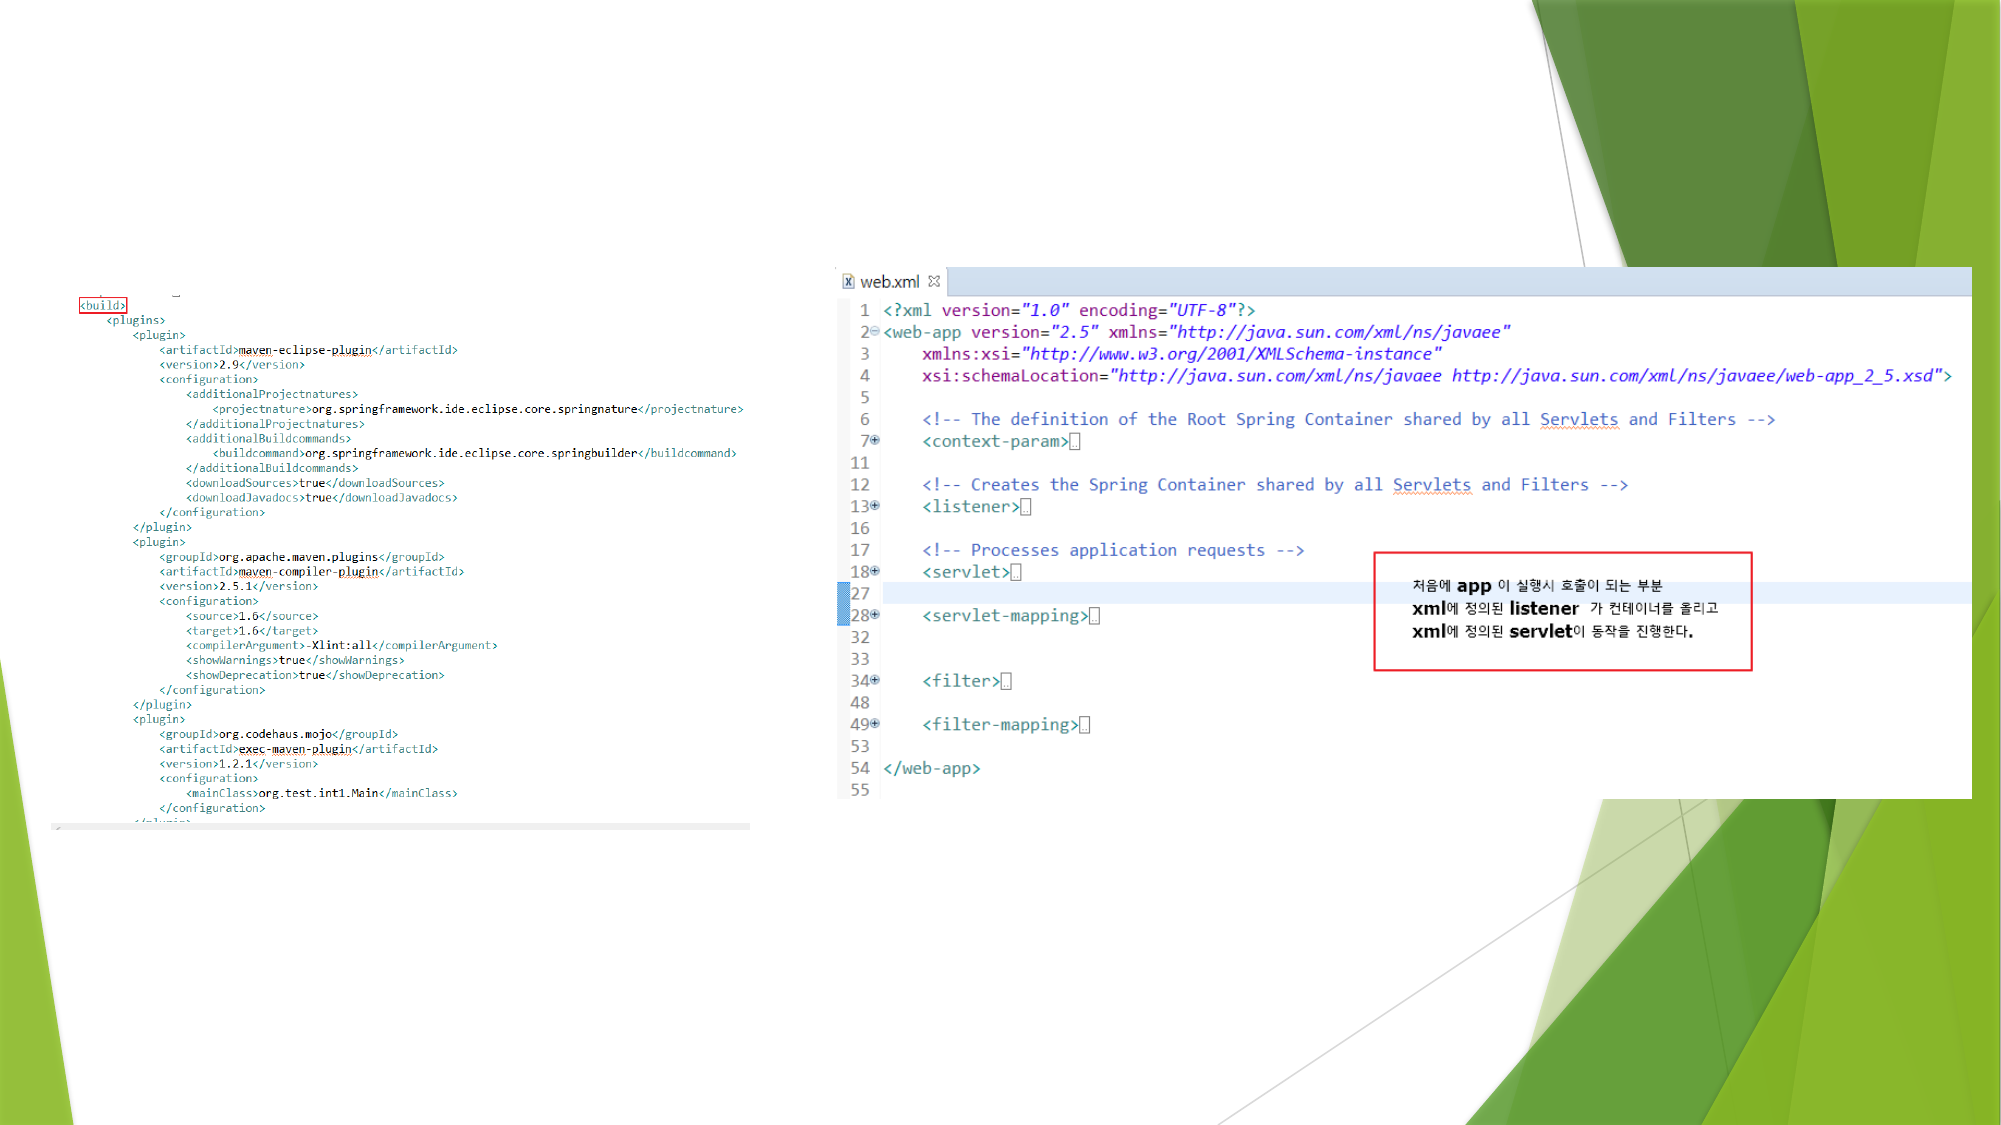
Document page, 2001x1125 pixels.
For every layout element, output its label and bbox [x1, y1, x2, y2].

picture [835, 267, 1972, 800]
picture [51, 295, 751, 830]
